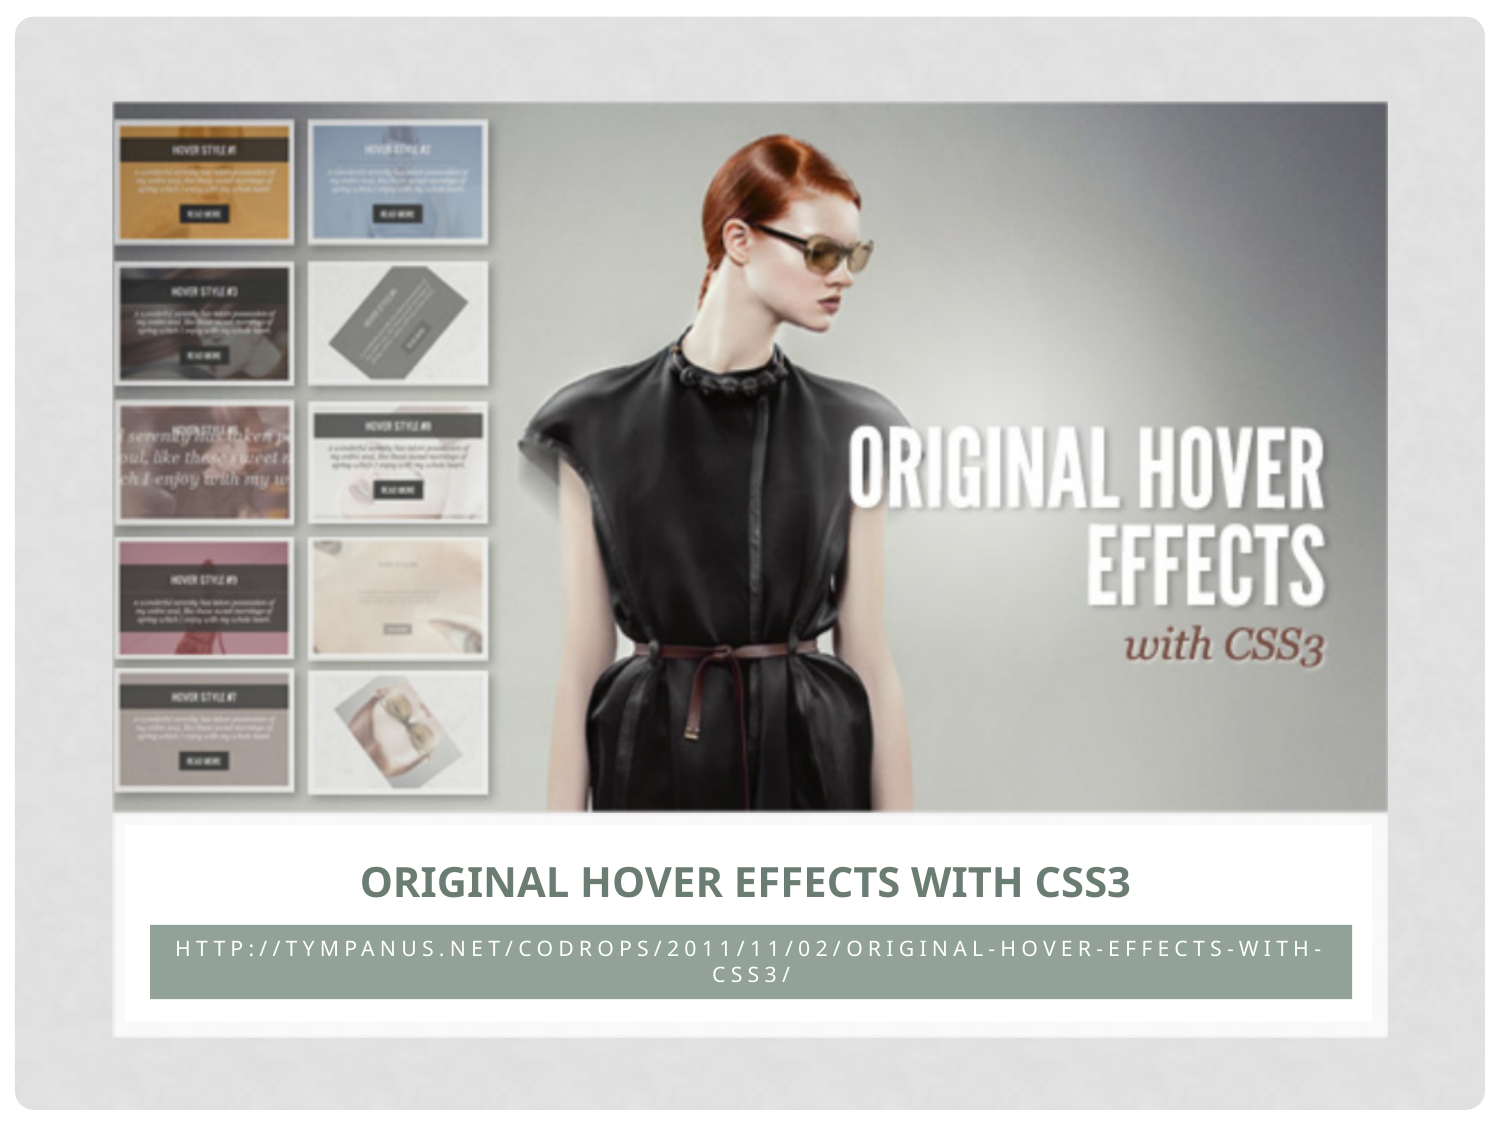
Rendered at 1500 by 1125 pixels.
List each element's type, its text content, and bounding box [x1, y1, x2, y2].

title Original Hover Effects with CSS3 [150, 837, 1353, 924]
list http://tympanus.net/codrops/2011/11/02/original-hover-effects-with-css3/ [156, 927, 1346, 994]
picture [112, 101, 1388, 813]
